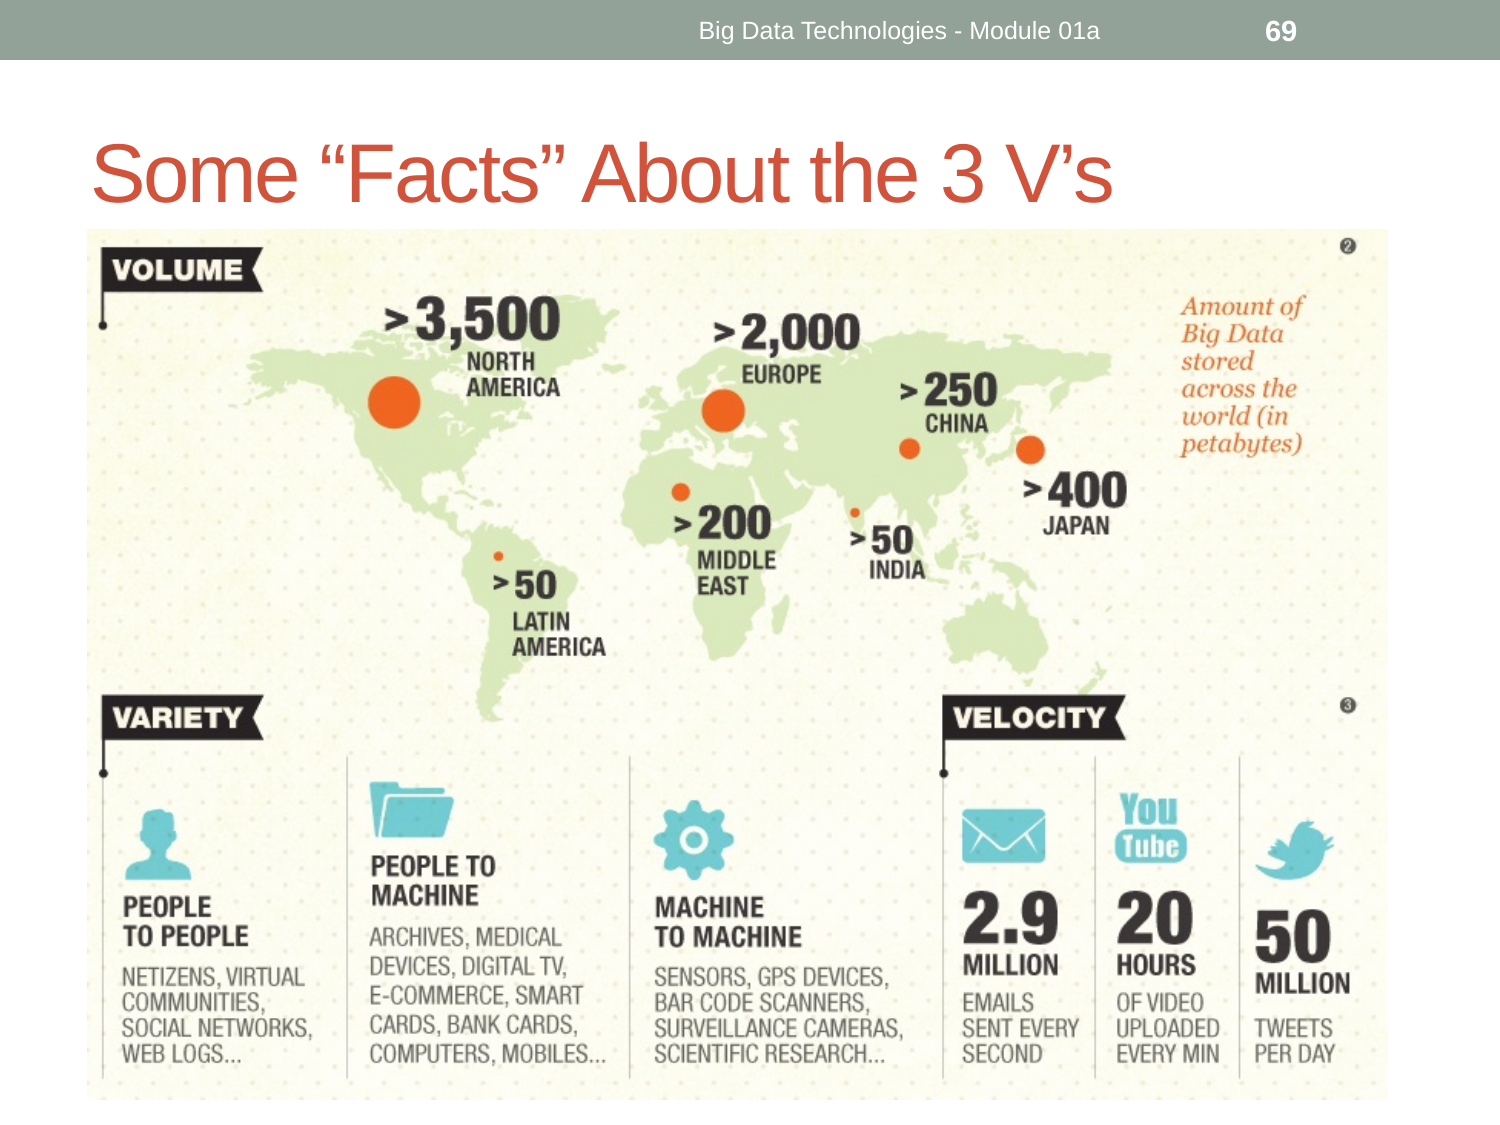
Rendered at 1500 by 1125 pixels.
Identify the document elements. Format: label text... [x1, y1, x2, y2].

picture [87, 229, 1388, 1101]
footer Big Data Technologies - Module 01a [562, 3, 1238, 57]
slide_number 69 [1250, 3, 1425, 57]
title Some “Facts” About the 3 V’s [75, 87, 1425, 250]
